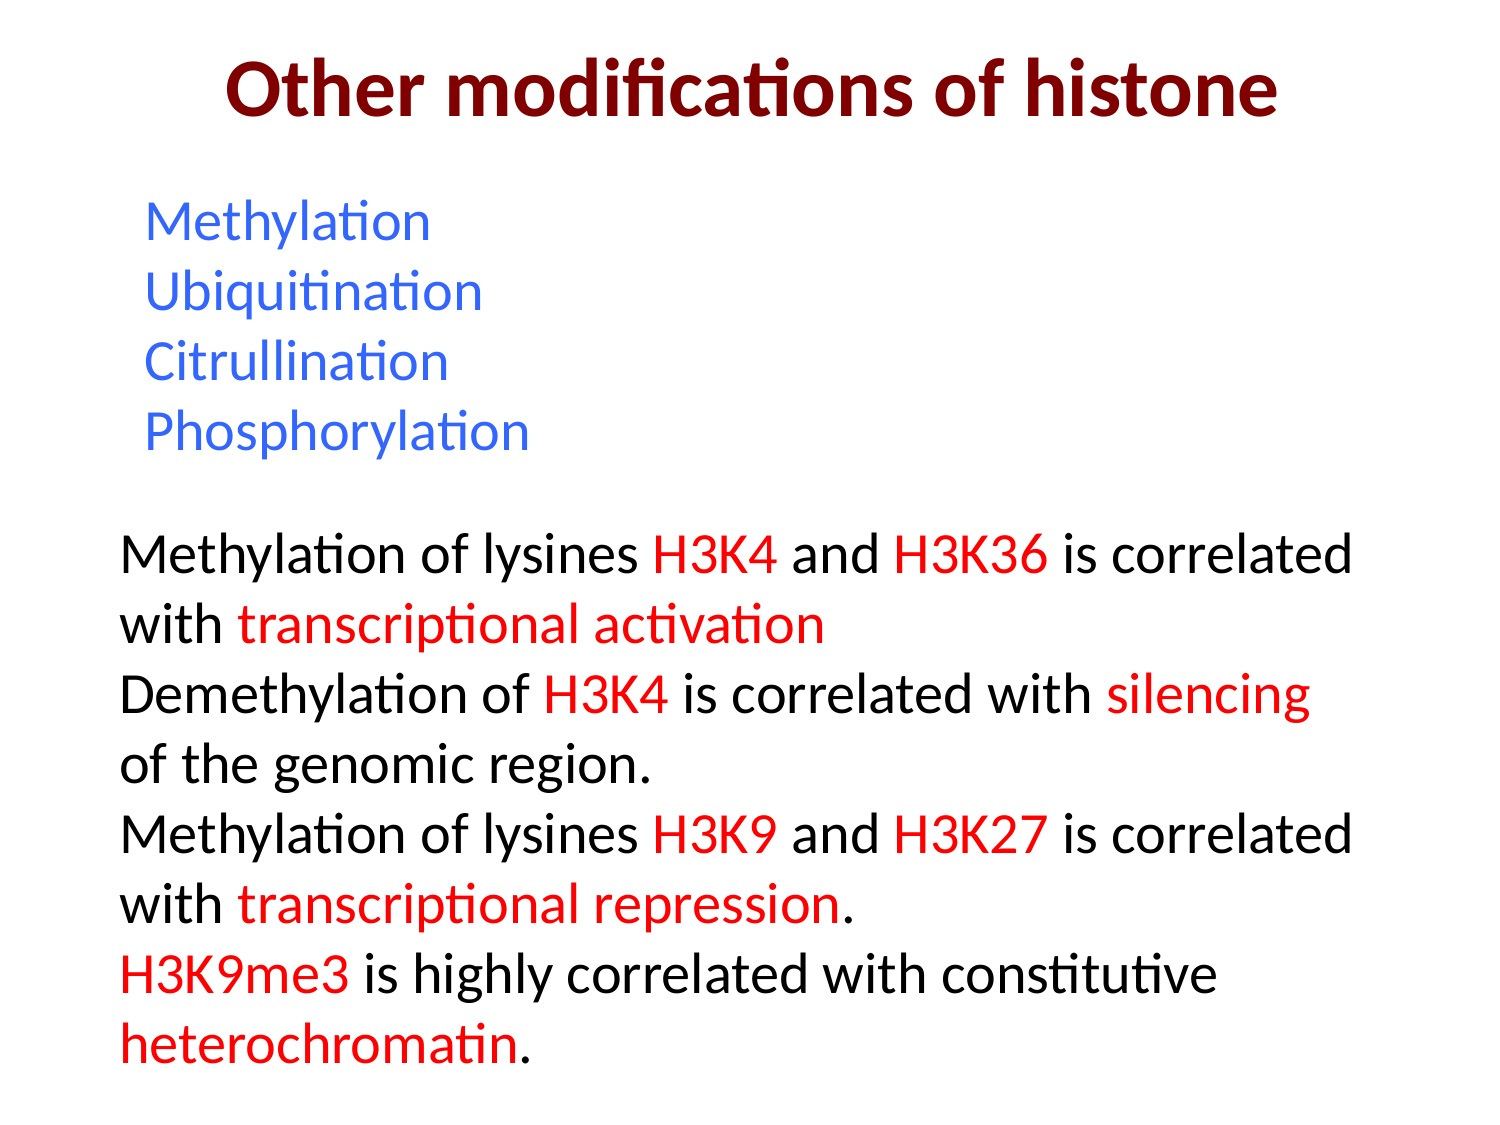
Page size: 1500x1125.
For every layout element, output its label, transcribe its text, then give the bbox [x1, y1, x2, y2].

text_box Methylation of lysines H3K4 and H3K36 is correlated with transcriptional activation Demethylation of H3K4 is correlated with silencing of the genomic region. Methylation of lysines H3K9 and H3K27 is correlated with transcriptional repression. H3K9me3 is highly correlated with constitutive heterochromatin. [104, 508, 1377, 1083]
text_box Methylation Ubiquitination Citrullination Phosphorylation [129, 174, 547, 508]
text_box Other modifications of histone [210, 25, 1296, 141]
